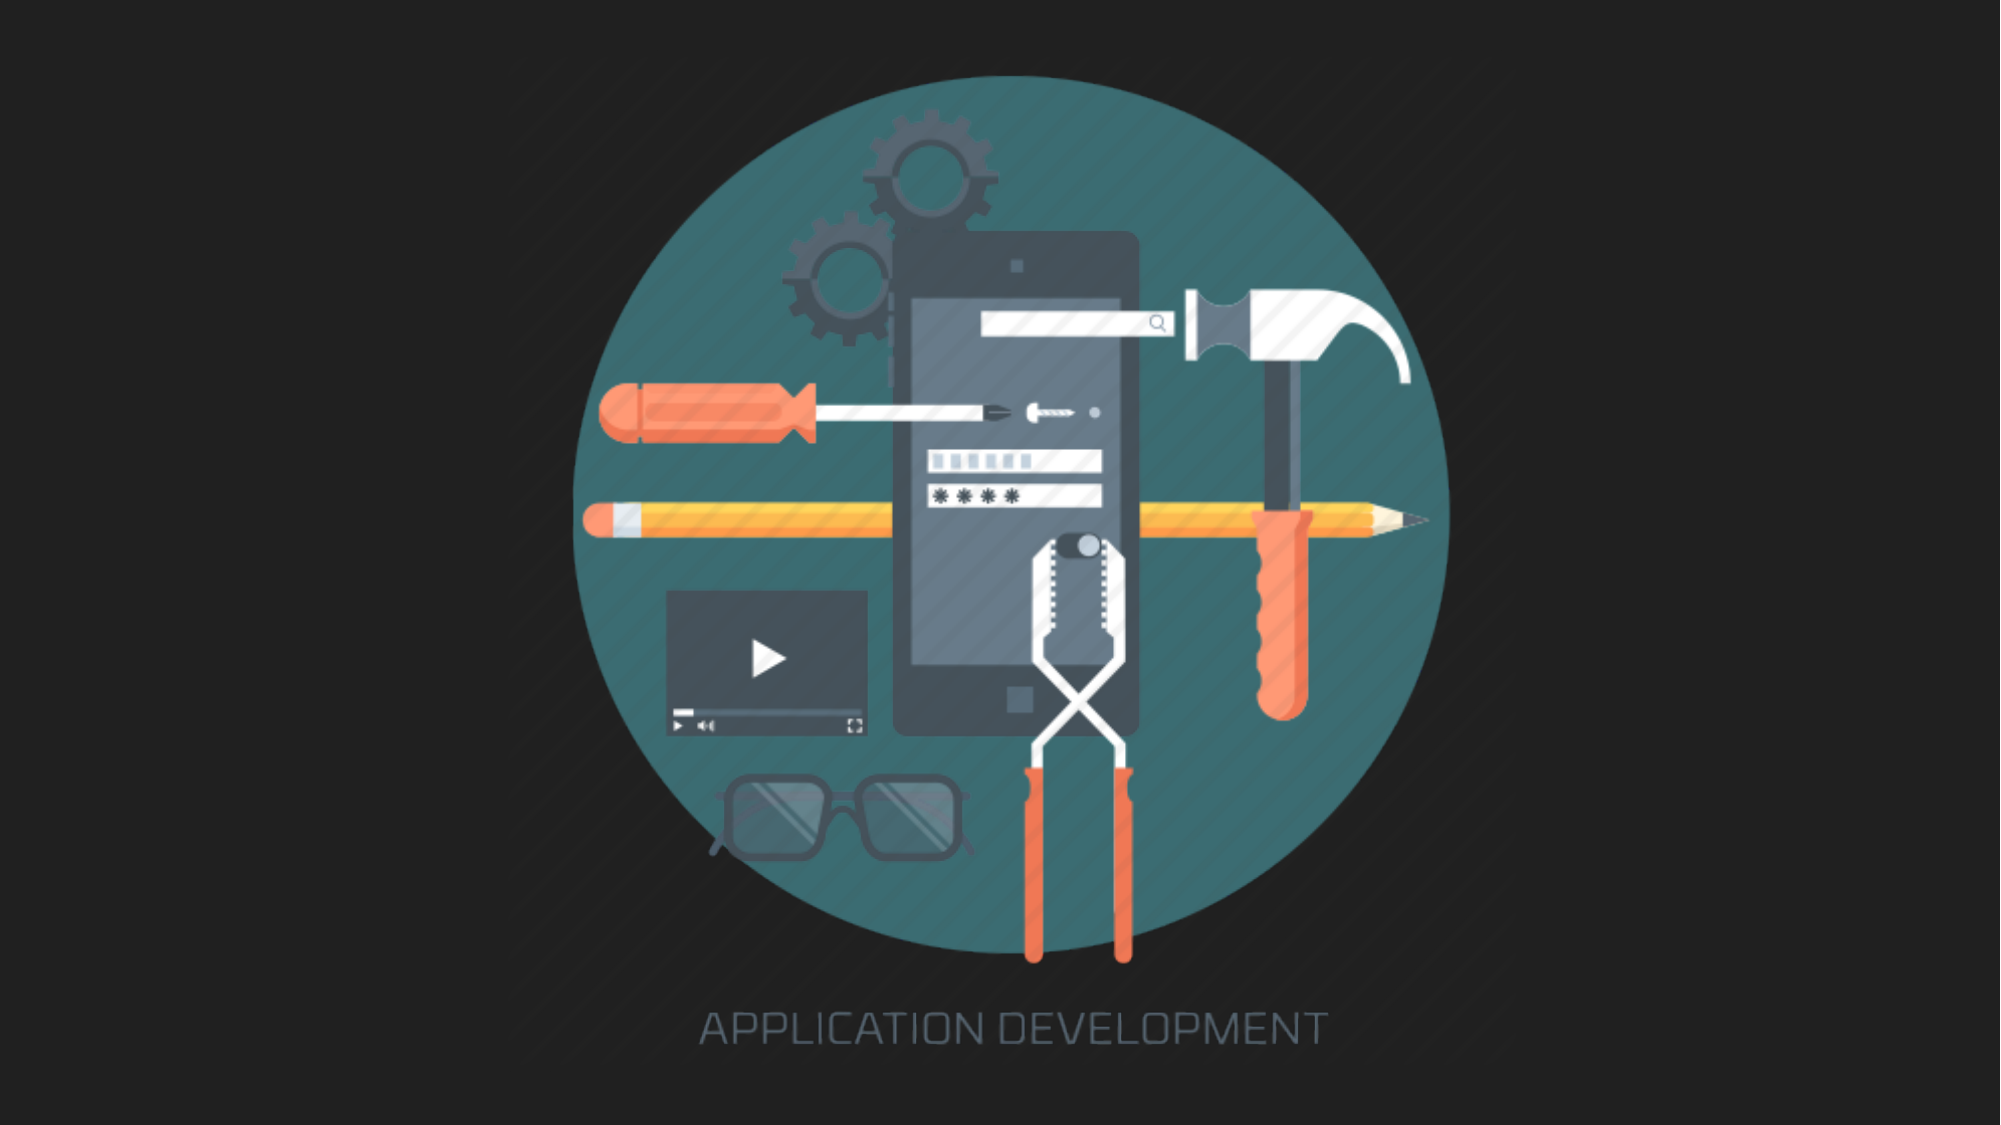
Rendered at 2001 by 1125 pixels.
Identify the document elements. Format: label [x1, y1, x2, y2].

picture [497, 46, 1526, 1075]
